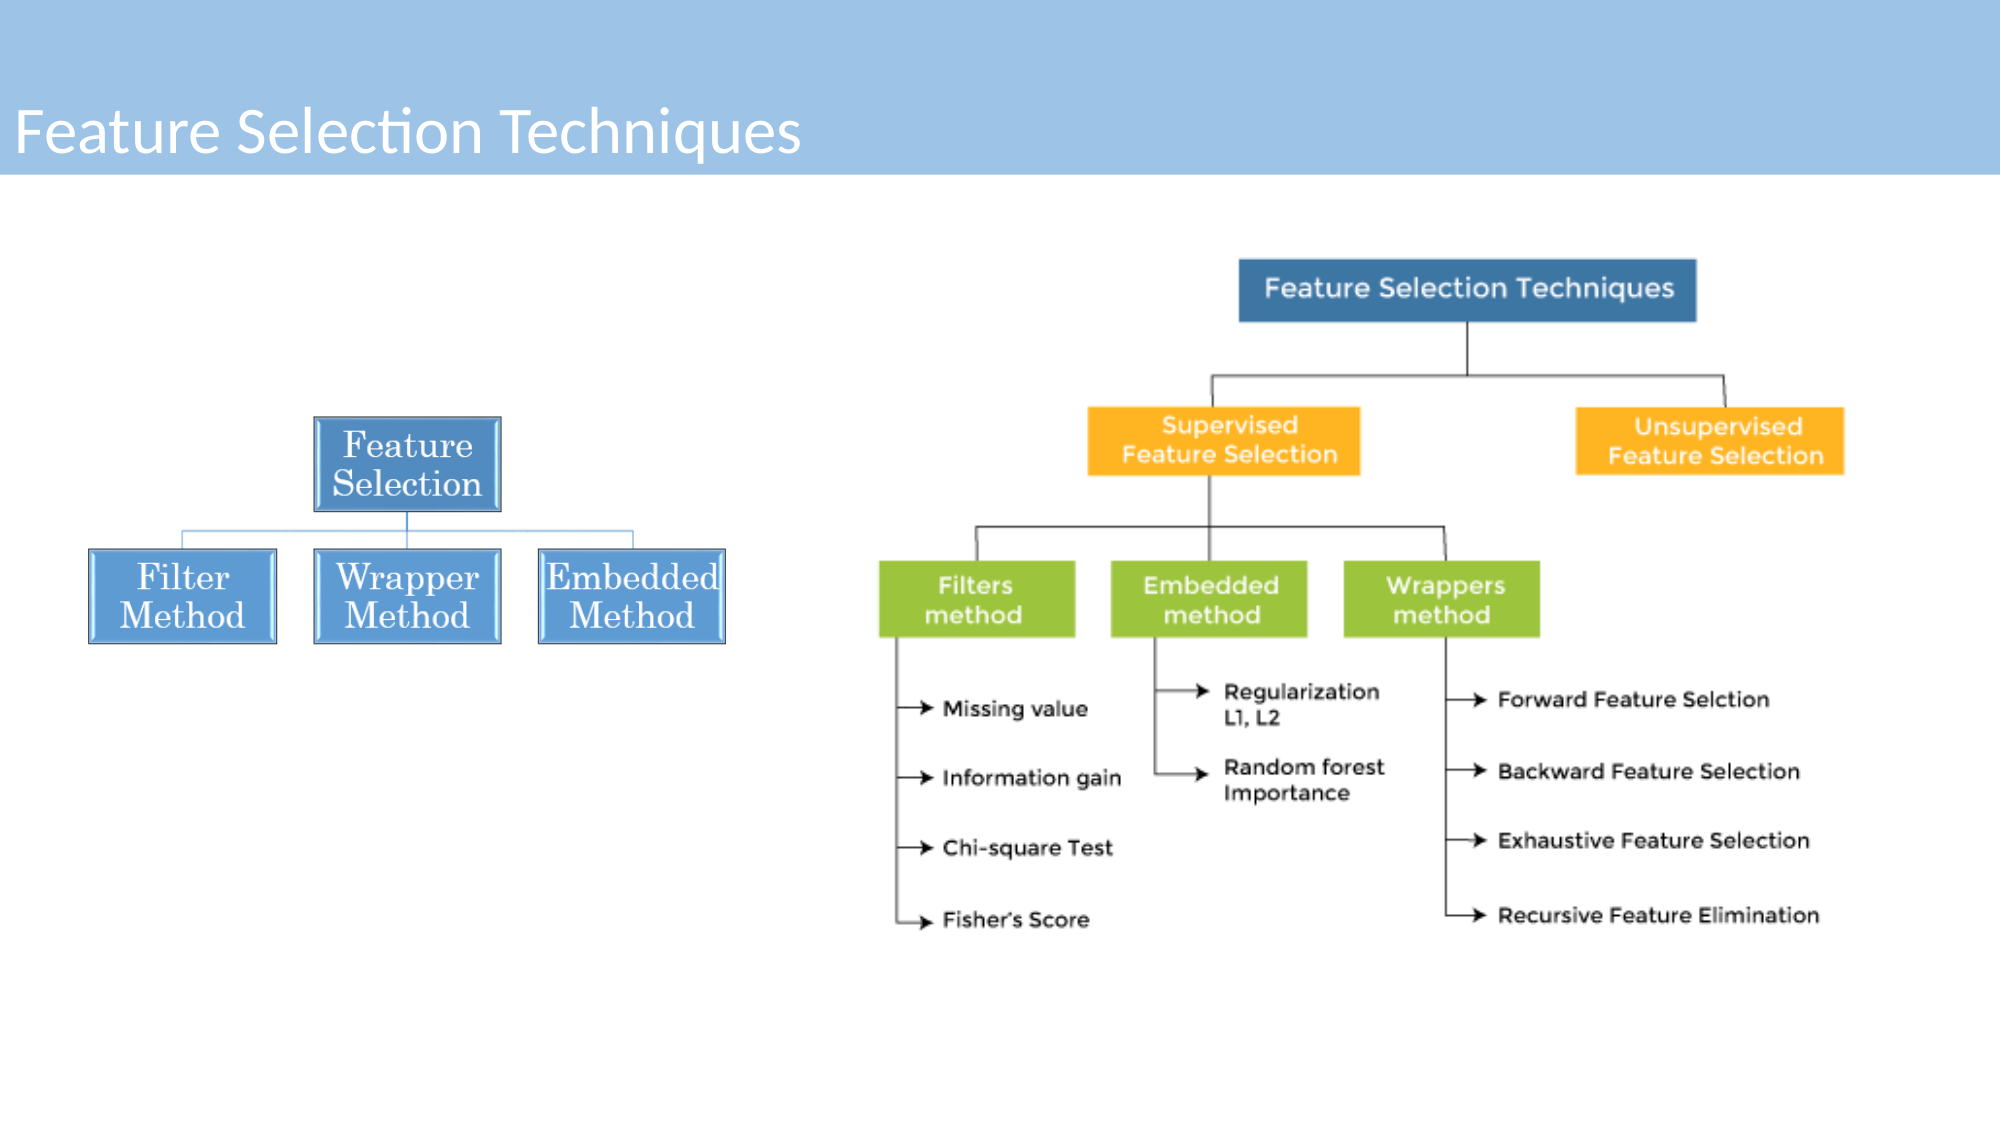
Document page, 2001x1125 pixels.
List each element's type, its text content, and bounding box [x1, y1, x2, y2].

text_box Feature Selection Techniques [0, 0, 2000, 175]
picture [43, 346, 770, 728]
picture [814, 225, 1900, 1010]
